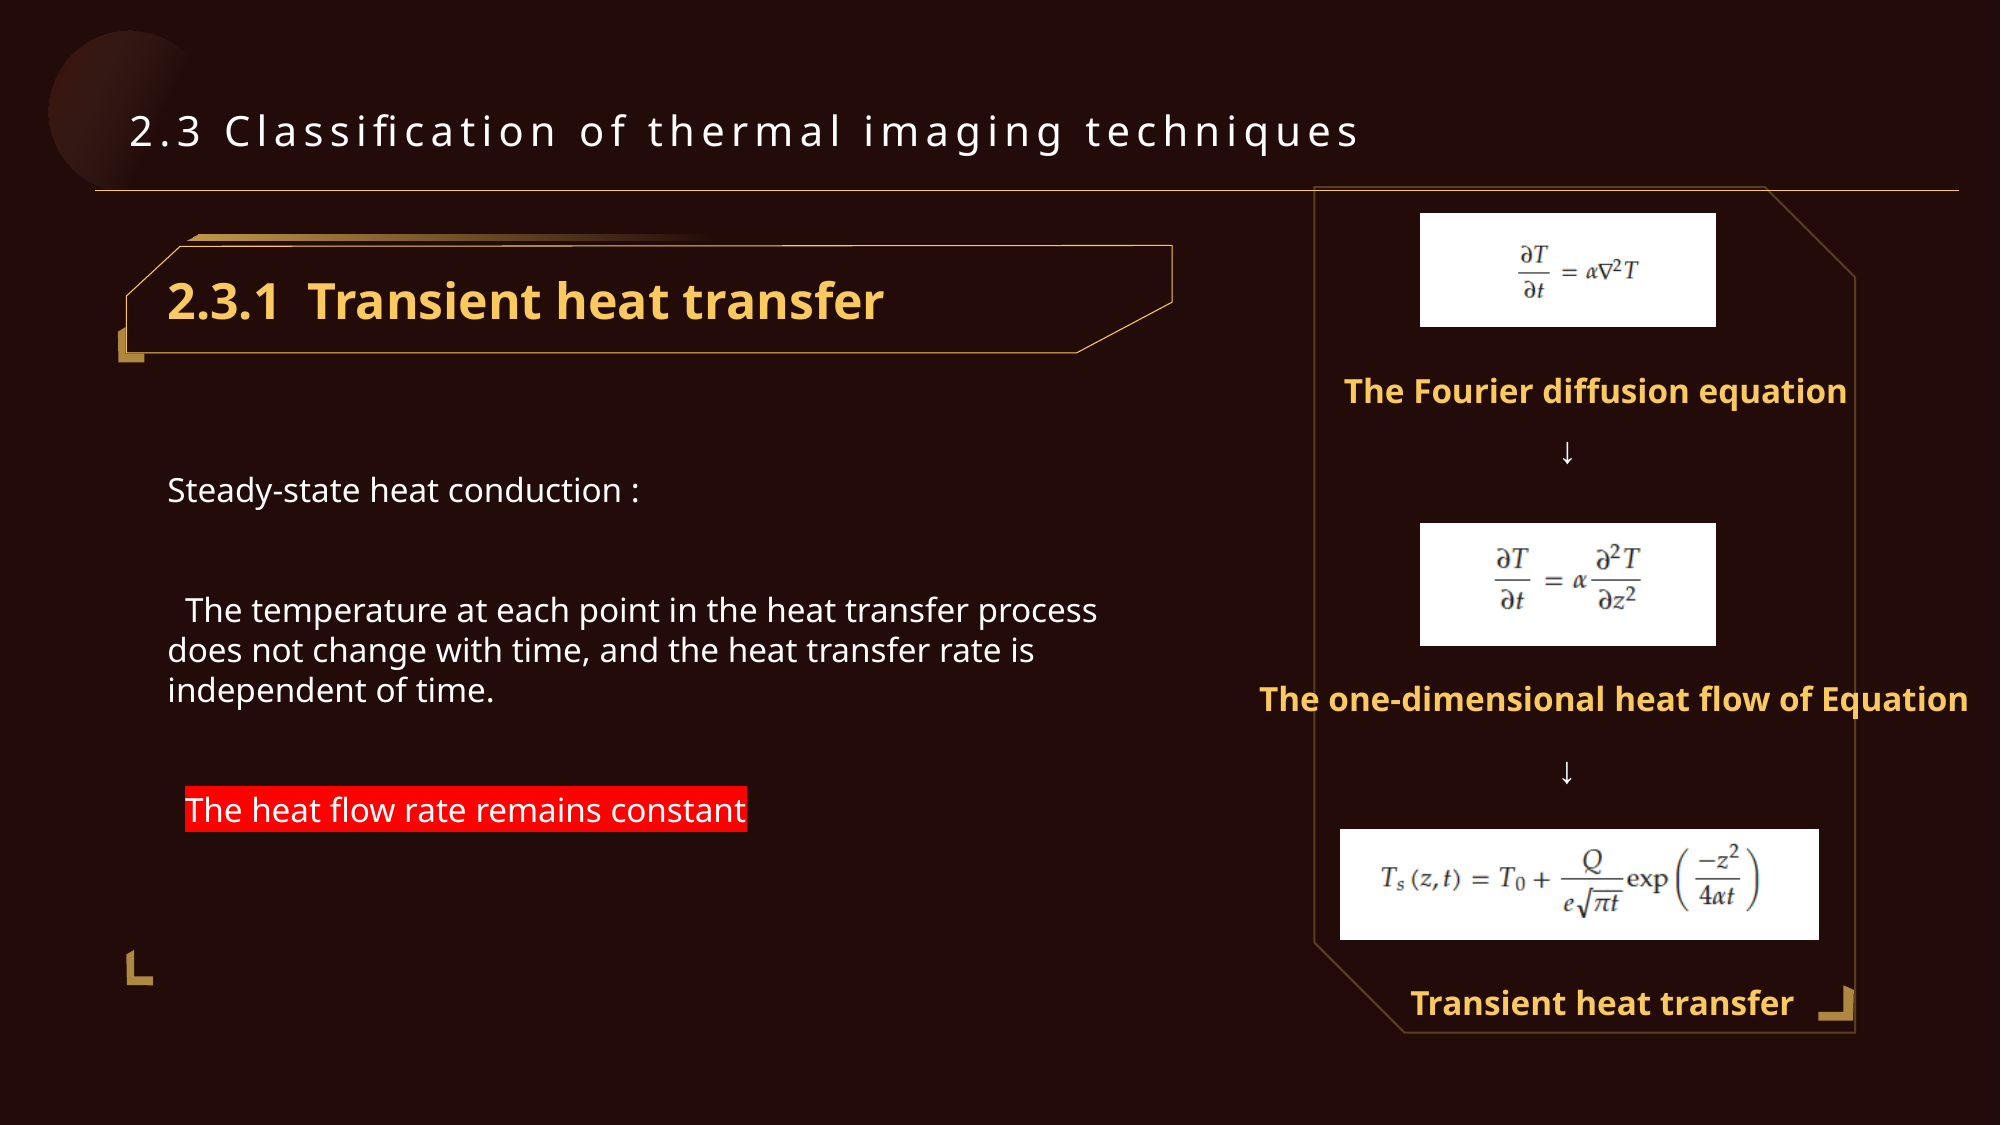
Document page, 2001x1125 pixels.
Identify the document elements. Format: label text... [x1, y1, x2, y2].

picture [1420, 213, 1716, 327]
text_box ↓ [1543, 418, 1593, 499]
text_box The one-dimensional heat flow of Equation [1216, 670, 2000, 726]
text_box [1313, 726, 1857, 1025]
text_box [186, 234, 801, 241]
text_box [117, 327, 145, 363]
text_box [126, 949, 153, 986]
text_box ↓ [1542, 738, 1592, 819]
picture [1339, 829, 1819, 940]
picture [1420, 523, 1716, 646]
title 2.3 Classification of thermal imaging techniques [114, 64, 1767, 195]
text_box The Fourier diffusion equation [1301, 363, 2000, 418]
text_box Transient heat transfer [1395, 974, 2000, 1030]
text_box [1400, 1030, 1857, 1034]
text_box 2.3.1 Transient heat transfer [126, 245, 1173, 353]
text_box [1313, 186, 1857, 363]
text_box [1313, 418, 1857, 670]
text_box Steady-state heat conduction : The temperature at each point in the heat transfer process does not change with time, and the heat transfer rate is independent of time. The heat flow rate remains constant [152, 462, 1171, 837]
